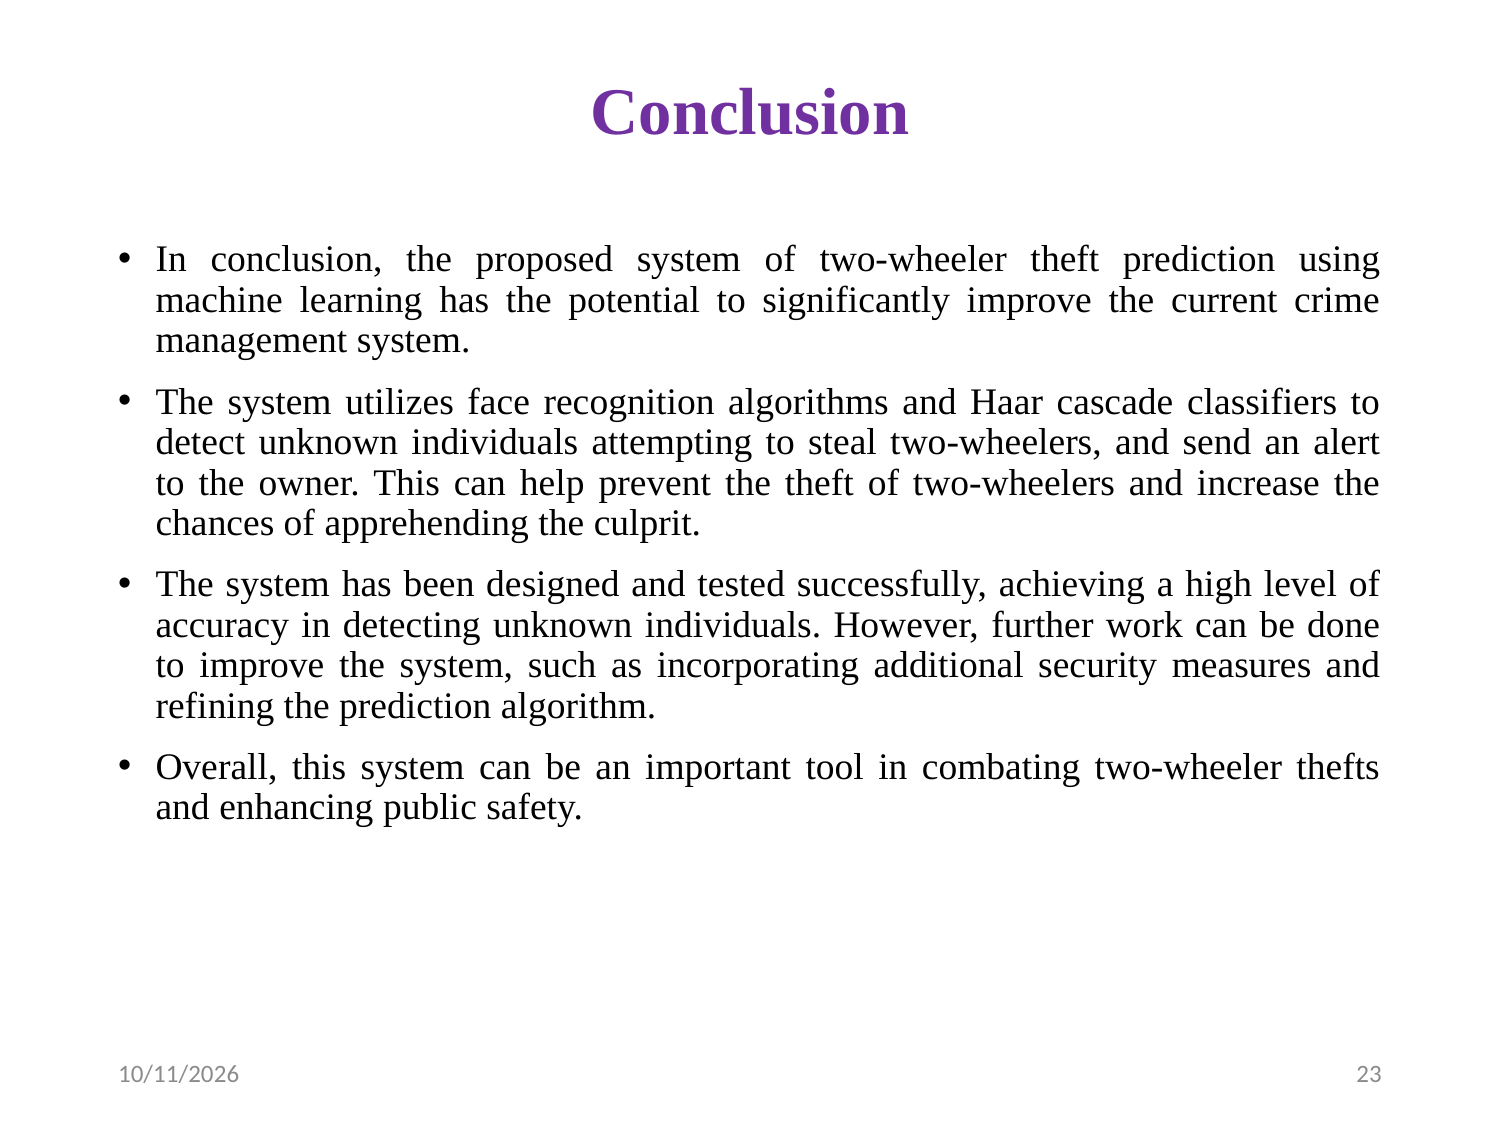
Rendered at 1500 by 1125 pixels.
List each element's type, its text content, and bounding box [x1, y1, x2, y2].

title Conclusion [103, 59, 1397, 166]
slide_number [103, 1042, 441, 1103]
slide_number 23 [1059, 1042, 1397, 1103]
list In conclusion, the proposed system of two-wheeler theft prediction using machine learning has the potential to significantly improve the current crime management system. The system utilizes face recognition algorithms and Haar cascade classifiers to detect unknown individuals attempting to steal two-wheelers, and send an alert to the owner. This can help prevent the theft of two-wheelers and increase the chances of apprehending the culprit. The system has been designed and tested successfully, achieving a high level of accuracy in detecting unknown individuals. However, further work can be done to improve the system, such as incorporating additional security measures and refining the prediction algorithm. Overall, this system can be an important tool in combating two-wheeler thefts and enhancing public safety. [103, 166, 1397, 1014]
